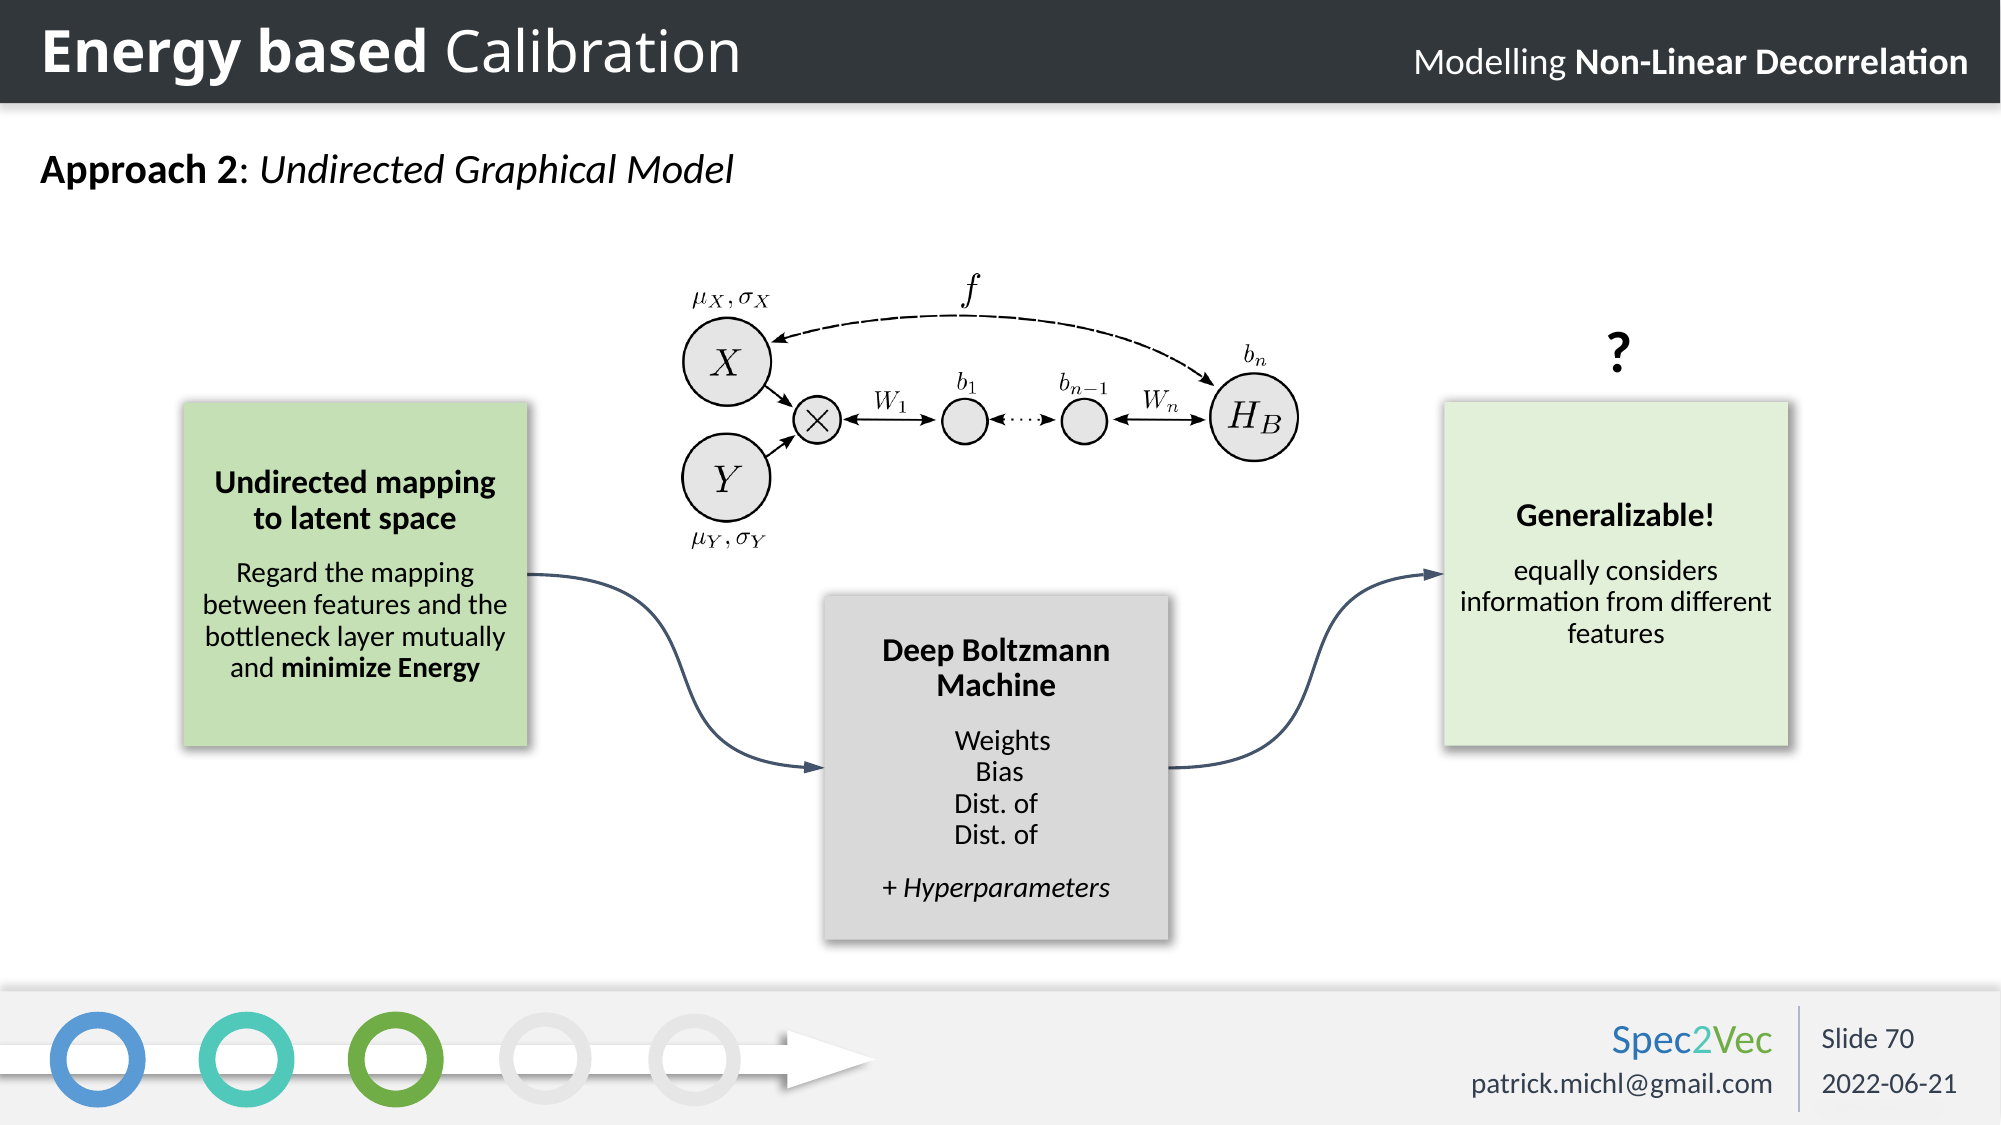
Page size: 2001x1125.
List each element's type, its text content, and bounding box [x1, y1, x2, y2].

text_box Approach 2: Undirected Graphical Model [25, 140, 1955, 958]
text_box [1168, 573, 1445, 768]
text_box Energy based Calibration [25, 5, 1922, 102]
picture [681, 273, 1299, 549]
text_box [49, 1011, 146, 1108]
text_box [198, 1011, 295, 1108]
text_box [347, 1011, 444, 1108]
text_box Undirected mapping to latent space Regard the mapping between features and the bottleneck layer mutually and minimize Energy [183, 402, 528, 747]
text_box Modelling Non-Linear Decorrelation [1032, 29, 1984, 90]
text_box ? [1590, 314, 1671, 403]
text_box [527, 574, 825, 768]
text_box Generalizable! equally considers information from different features [1444, 402, 1788, 746]
